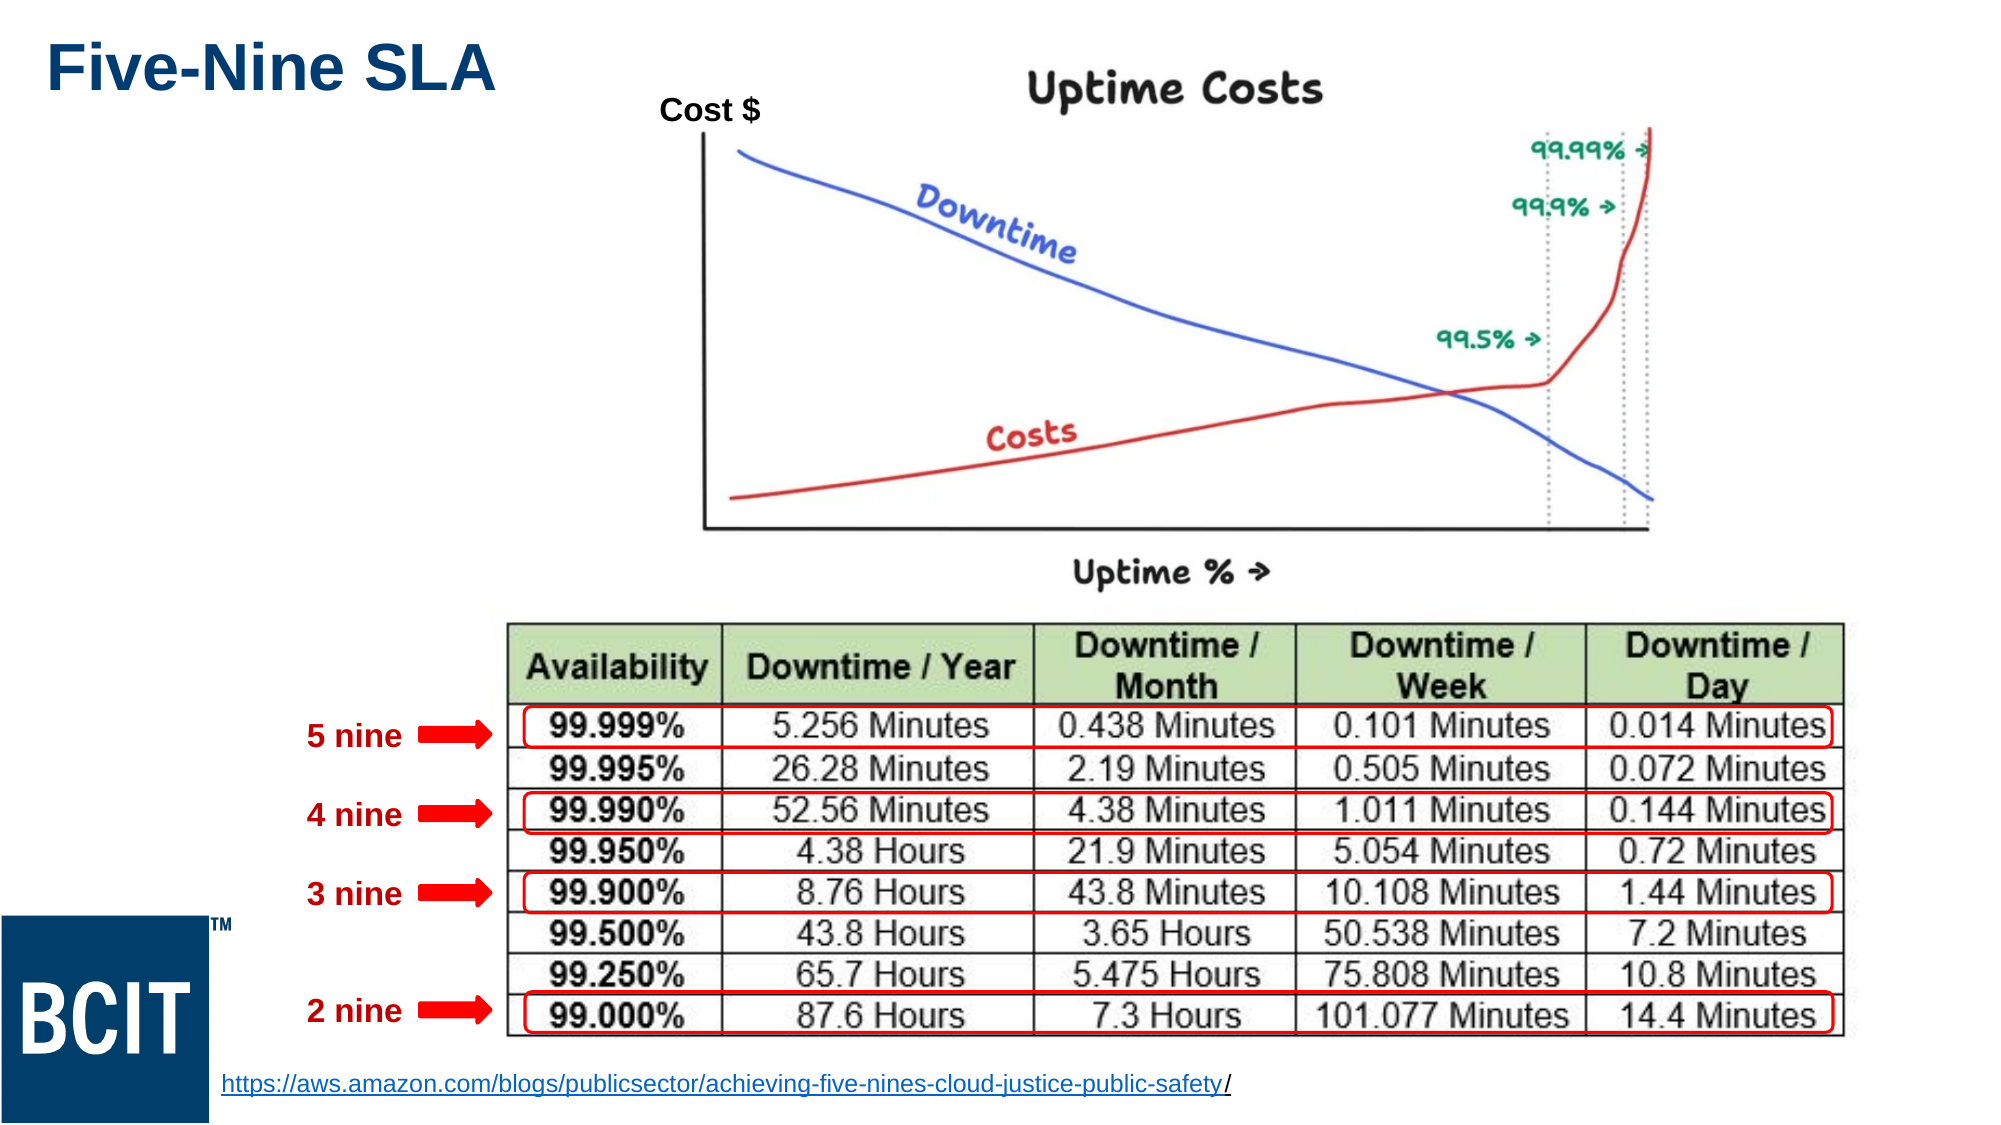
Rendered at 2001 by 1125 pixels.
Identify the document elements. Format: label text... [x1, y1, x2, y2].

picture [0, 913, 233, 1125]
text_box 3 nine [292, 864, 418, 920]
text_box 2 nine [292, 982, 418, 1037]
text_box 4 nine [292, 785, 418, 841]
picture [490, 605, 1867, 1061]
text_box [643, 63, 1677, 594]
text_box [418, 719, 485, 750]
text_box [418, 798, 485, 829]
text_box Five-Nine SLA [31, 15, 1104, 111]
text_box [418, 995, 485, 1025]
text_box [418, 877, 485, 908]
text_box https://aws.amazon.com/blogs/publicsector/achieving-five-nines-cloud-justice-public-safety/ [237, 1060, 1516, 1106]
text_box 5 nine [292, 706, 418, 762]
